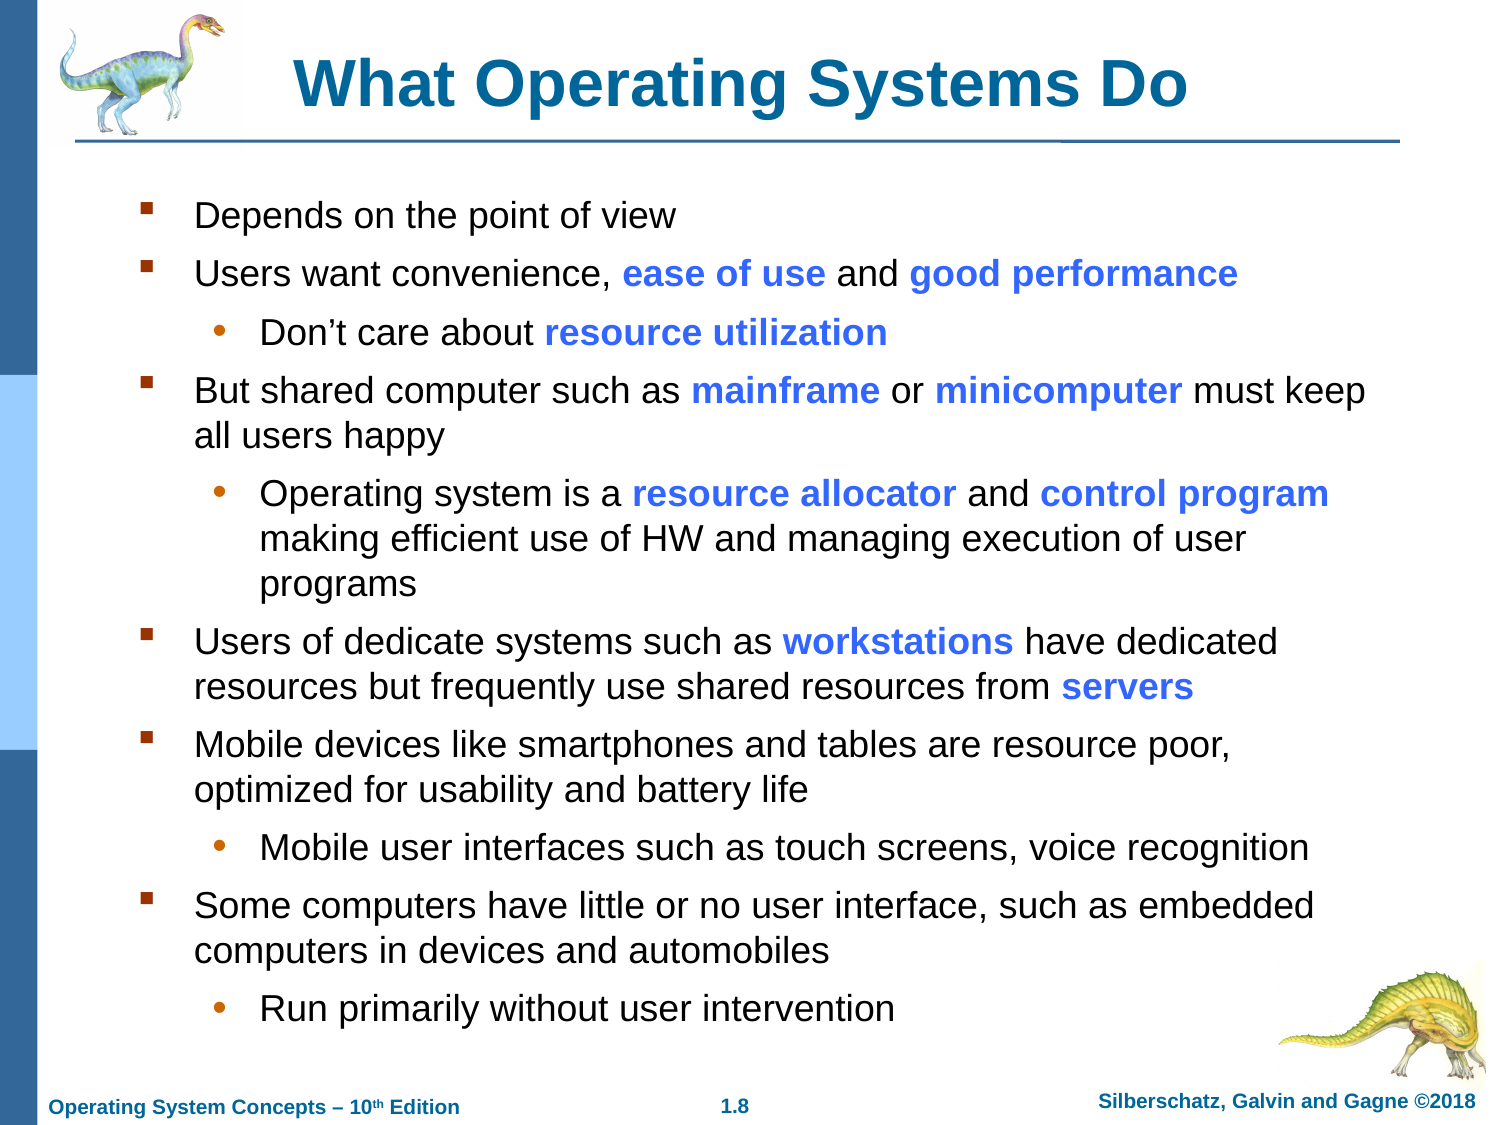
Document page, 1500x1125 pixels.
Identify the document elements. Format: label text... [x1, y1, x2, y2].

picture [46, 0, 243, 149]
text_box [182, 468, 248, 623]
picture [1275, 959, 1486, 1090]
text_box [639, 520, 1321, 531]
list Depends on the point of view Users want convenience, ease of use and good performance Don’t care about resource utilization But shared computer such as mainframe or minicomputer must keep all users happy Operating system is a resource allocator and control program making efficient use of HW and managing execution of user programs Users of dedicate systems such as workstations have dedicated resources but frequently use shared resources from servers Mobile devices like smartphones and tables are resource poor, optimized for usability and battery life Mobile user interfaces such as touch screens, voice recognition Some computers have little or no user interface, such as embedded computers in devices and automobiles Run primarily without user intervention [122, 183, 1425, 927]
title What Operating Systems Do [75, 33, 1408, 128]
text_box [780, 783, 1348, 912]
